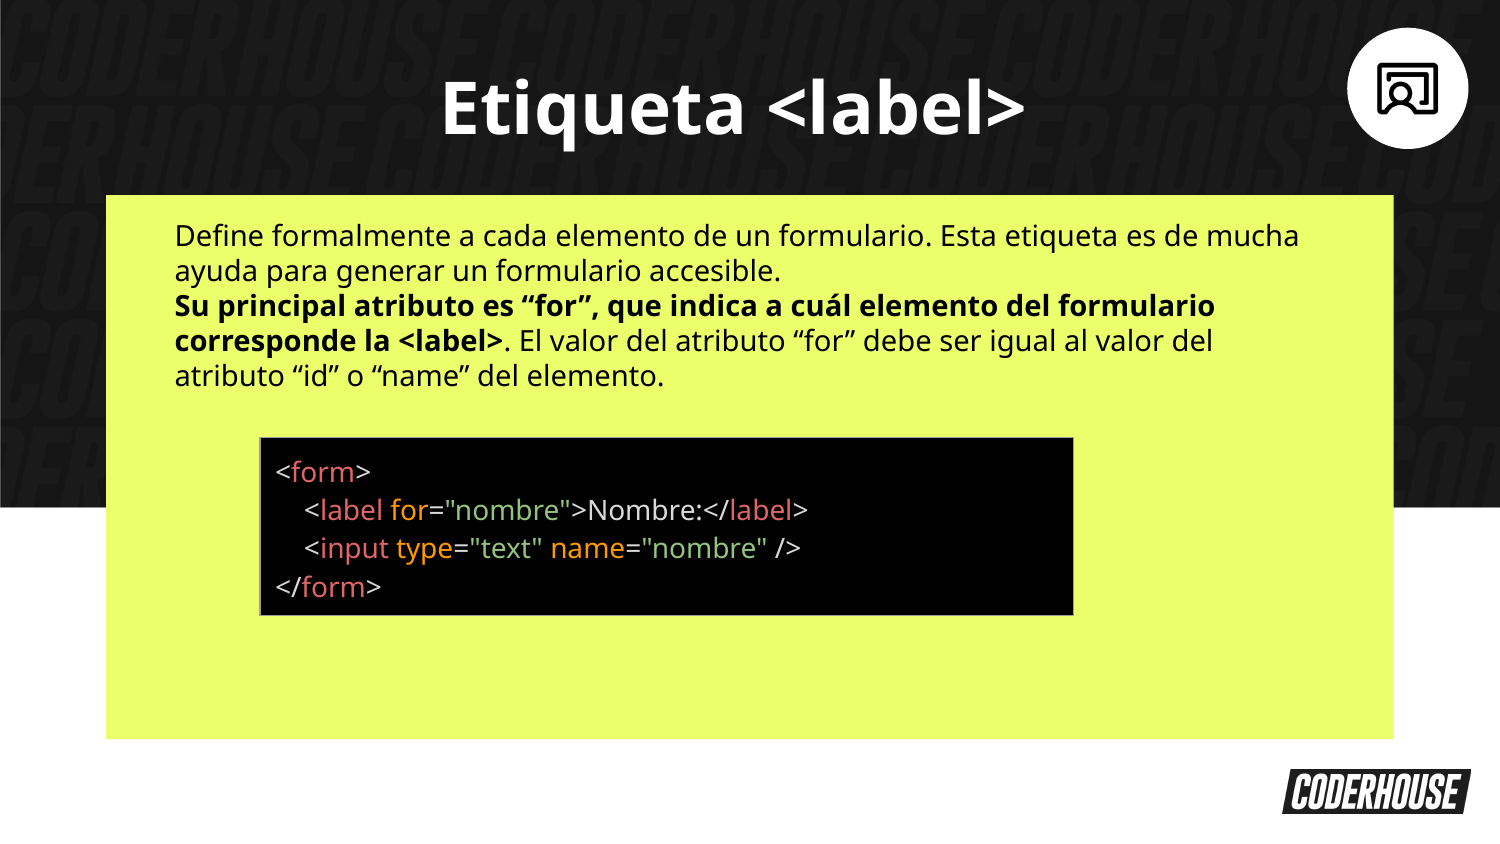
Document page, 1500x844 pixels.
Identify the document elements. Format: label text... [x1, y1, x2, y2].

picture [0, 0, 1500, 844]
text_box Define formalmente a cada elemento de un formulario. Esta etiqueta es de mucha ayuda para generar un formulario accesible. Su principal atributo es “for”, que indica a cuál elemento del formulario corresponde la <label>. El valor del atributo “for” debe ser igual al valor del atributo “id” o “name” del elemento. [159, 202, 1341, 443]
table_header <form> <label for="nombre">Nombre:</label> <input type="text" name="nombre" /> </form> [261, 438, 1073, 615]
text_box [1346, 27, 1469, 150]
text_box [106, 195, 1394, 740]
text_box Etiqueta <label> [222, 56, 1245, 202]
